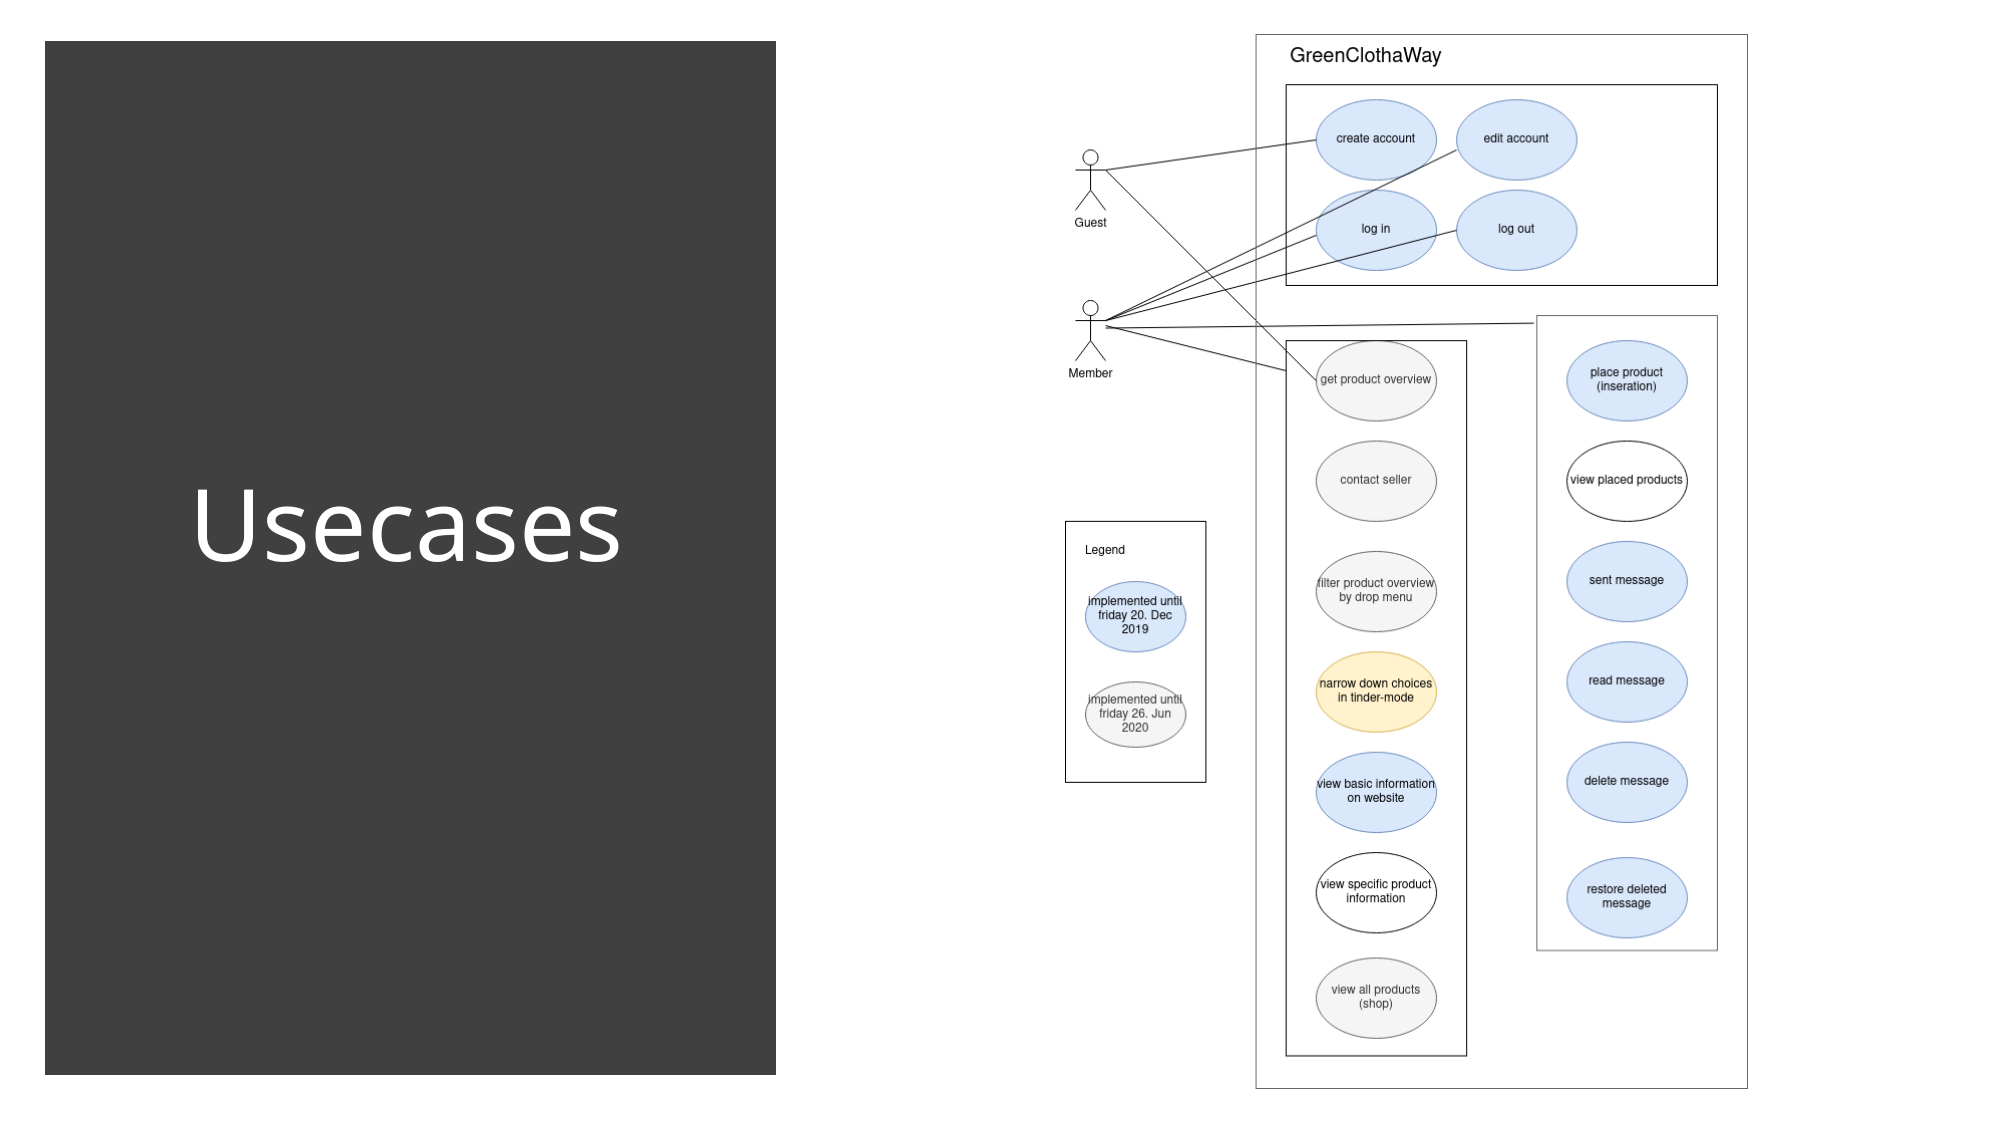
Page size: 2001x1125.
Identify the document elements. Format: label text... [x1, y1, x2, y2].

text_box Usecases [121, 121, 692, 936]
picture [1064, 29, 1749, 1090]
text_box [53, 49, 768, 1067]
